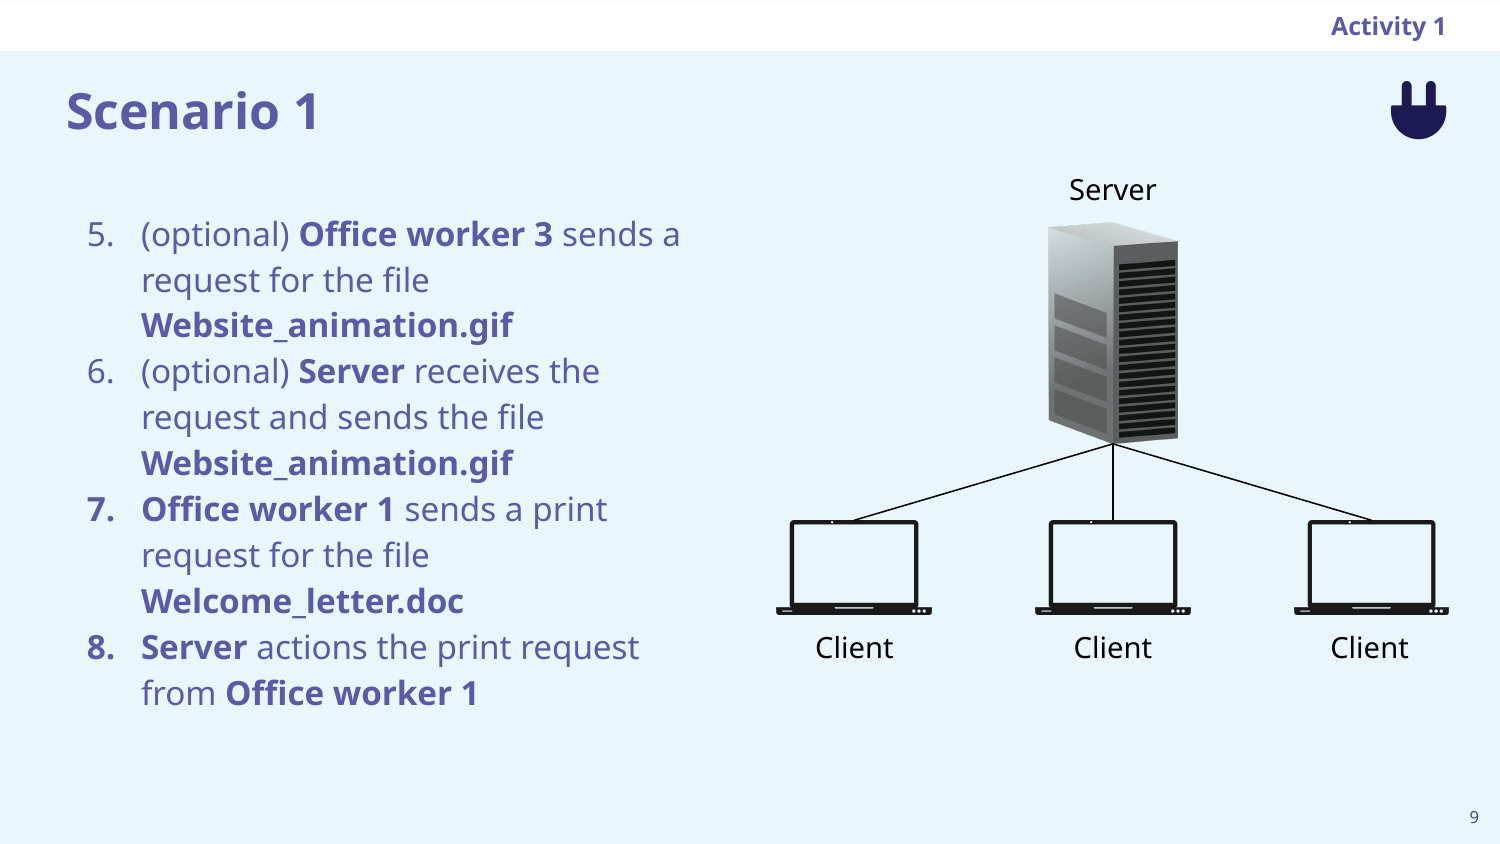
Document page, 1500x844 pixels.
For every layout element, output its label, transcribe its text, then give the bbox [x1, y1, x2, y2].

picture [1293, 519, 1450, 615]
picture [1035, 521, 1191, 615]
title Scenario 1 [51, 52, 1449, 167]
picture [1387, 78, 1450, 141]
text_box Client [1292, 623, 1448, 680]
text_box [1112, 443, 1372, 521]
slide_number ‹#› [1448, 792, 1500, 844]
picture [776, 519, 933, 615]
text_box Server [1006, 156, 1220, 222]
subtitle Activity 1 [862, 0, 1448, 52]
list (optional) Office worker 3 sends a request for the file Website_animation.gif (optional) Server receives the request and sends the file Website_animation.gif Office worker 1 sends a print request for the file Welcome_letter.doc Server actions the print request from Office worker 1 [51, 191, 723, 793]
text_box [854, 443, 1111, 521]
picture [1047, 221, 1179, 443]
text_box Client [1035, 623, 1191, 680]
text_box Client [776, 623, 932, 680]
